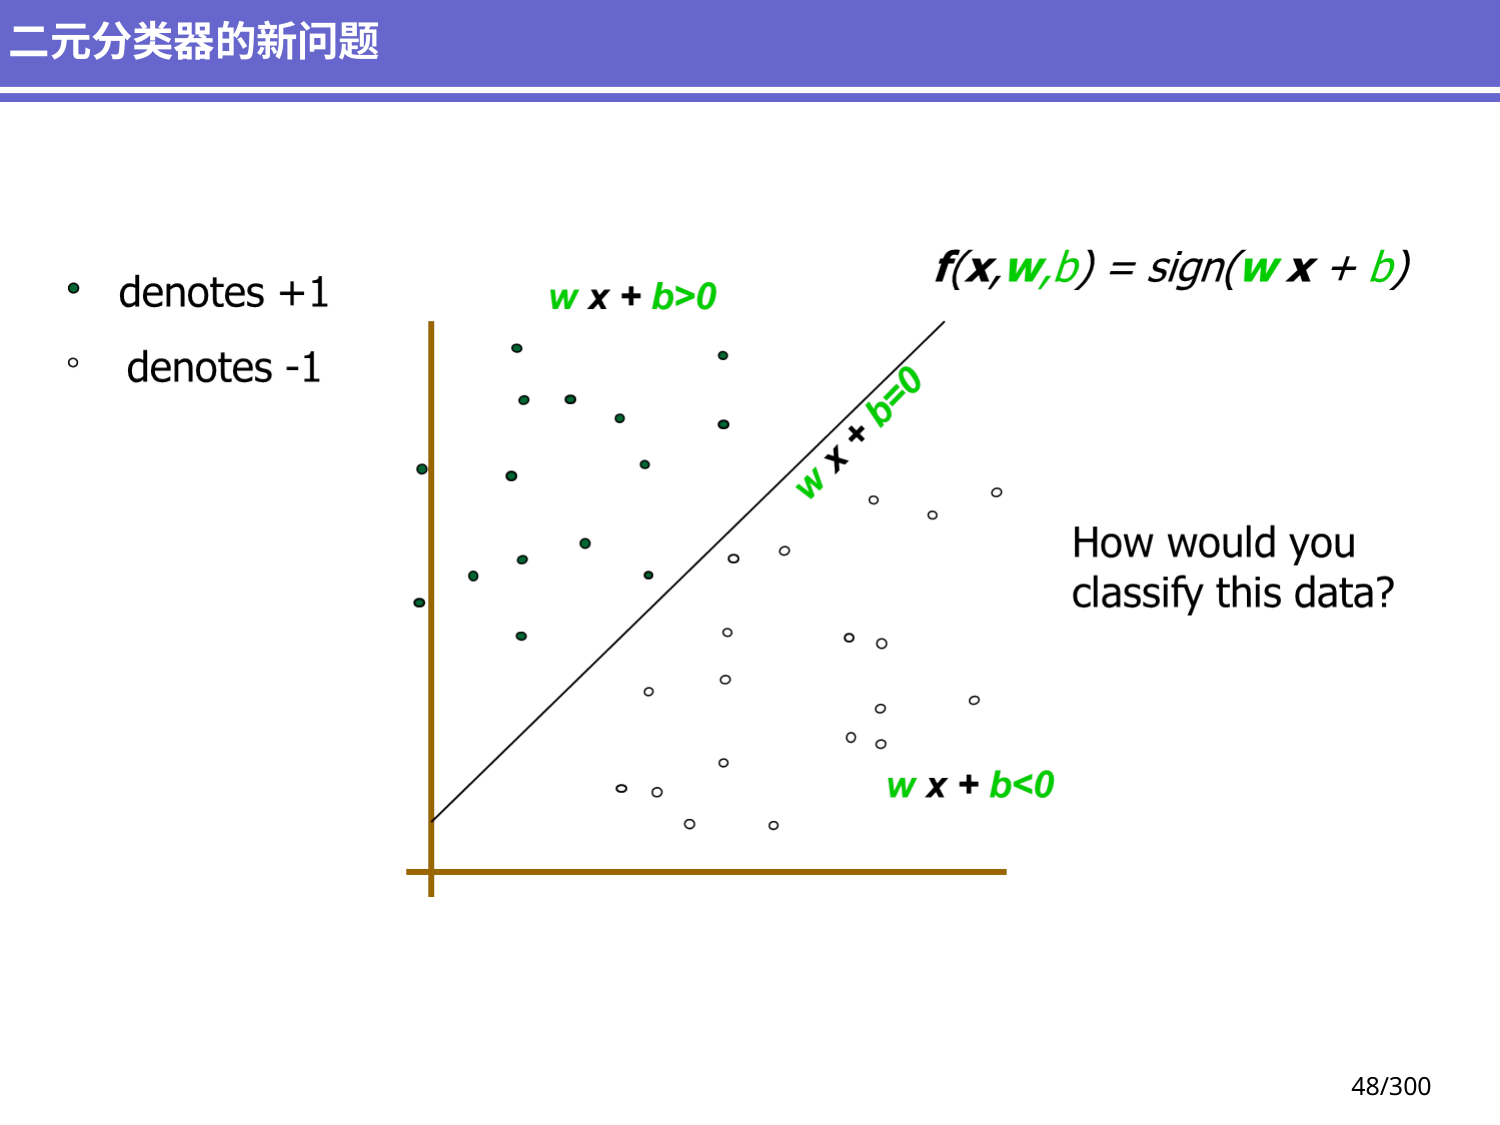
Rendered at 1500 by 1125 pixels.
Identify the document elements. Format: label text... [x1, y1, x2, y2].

slide_number 48/300 [1291, 1058, 1447, 1112]
title 二元分类器的新问题 [0, 7, 1309, 73]
picture [67, 228, 1432, 897]
